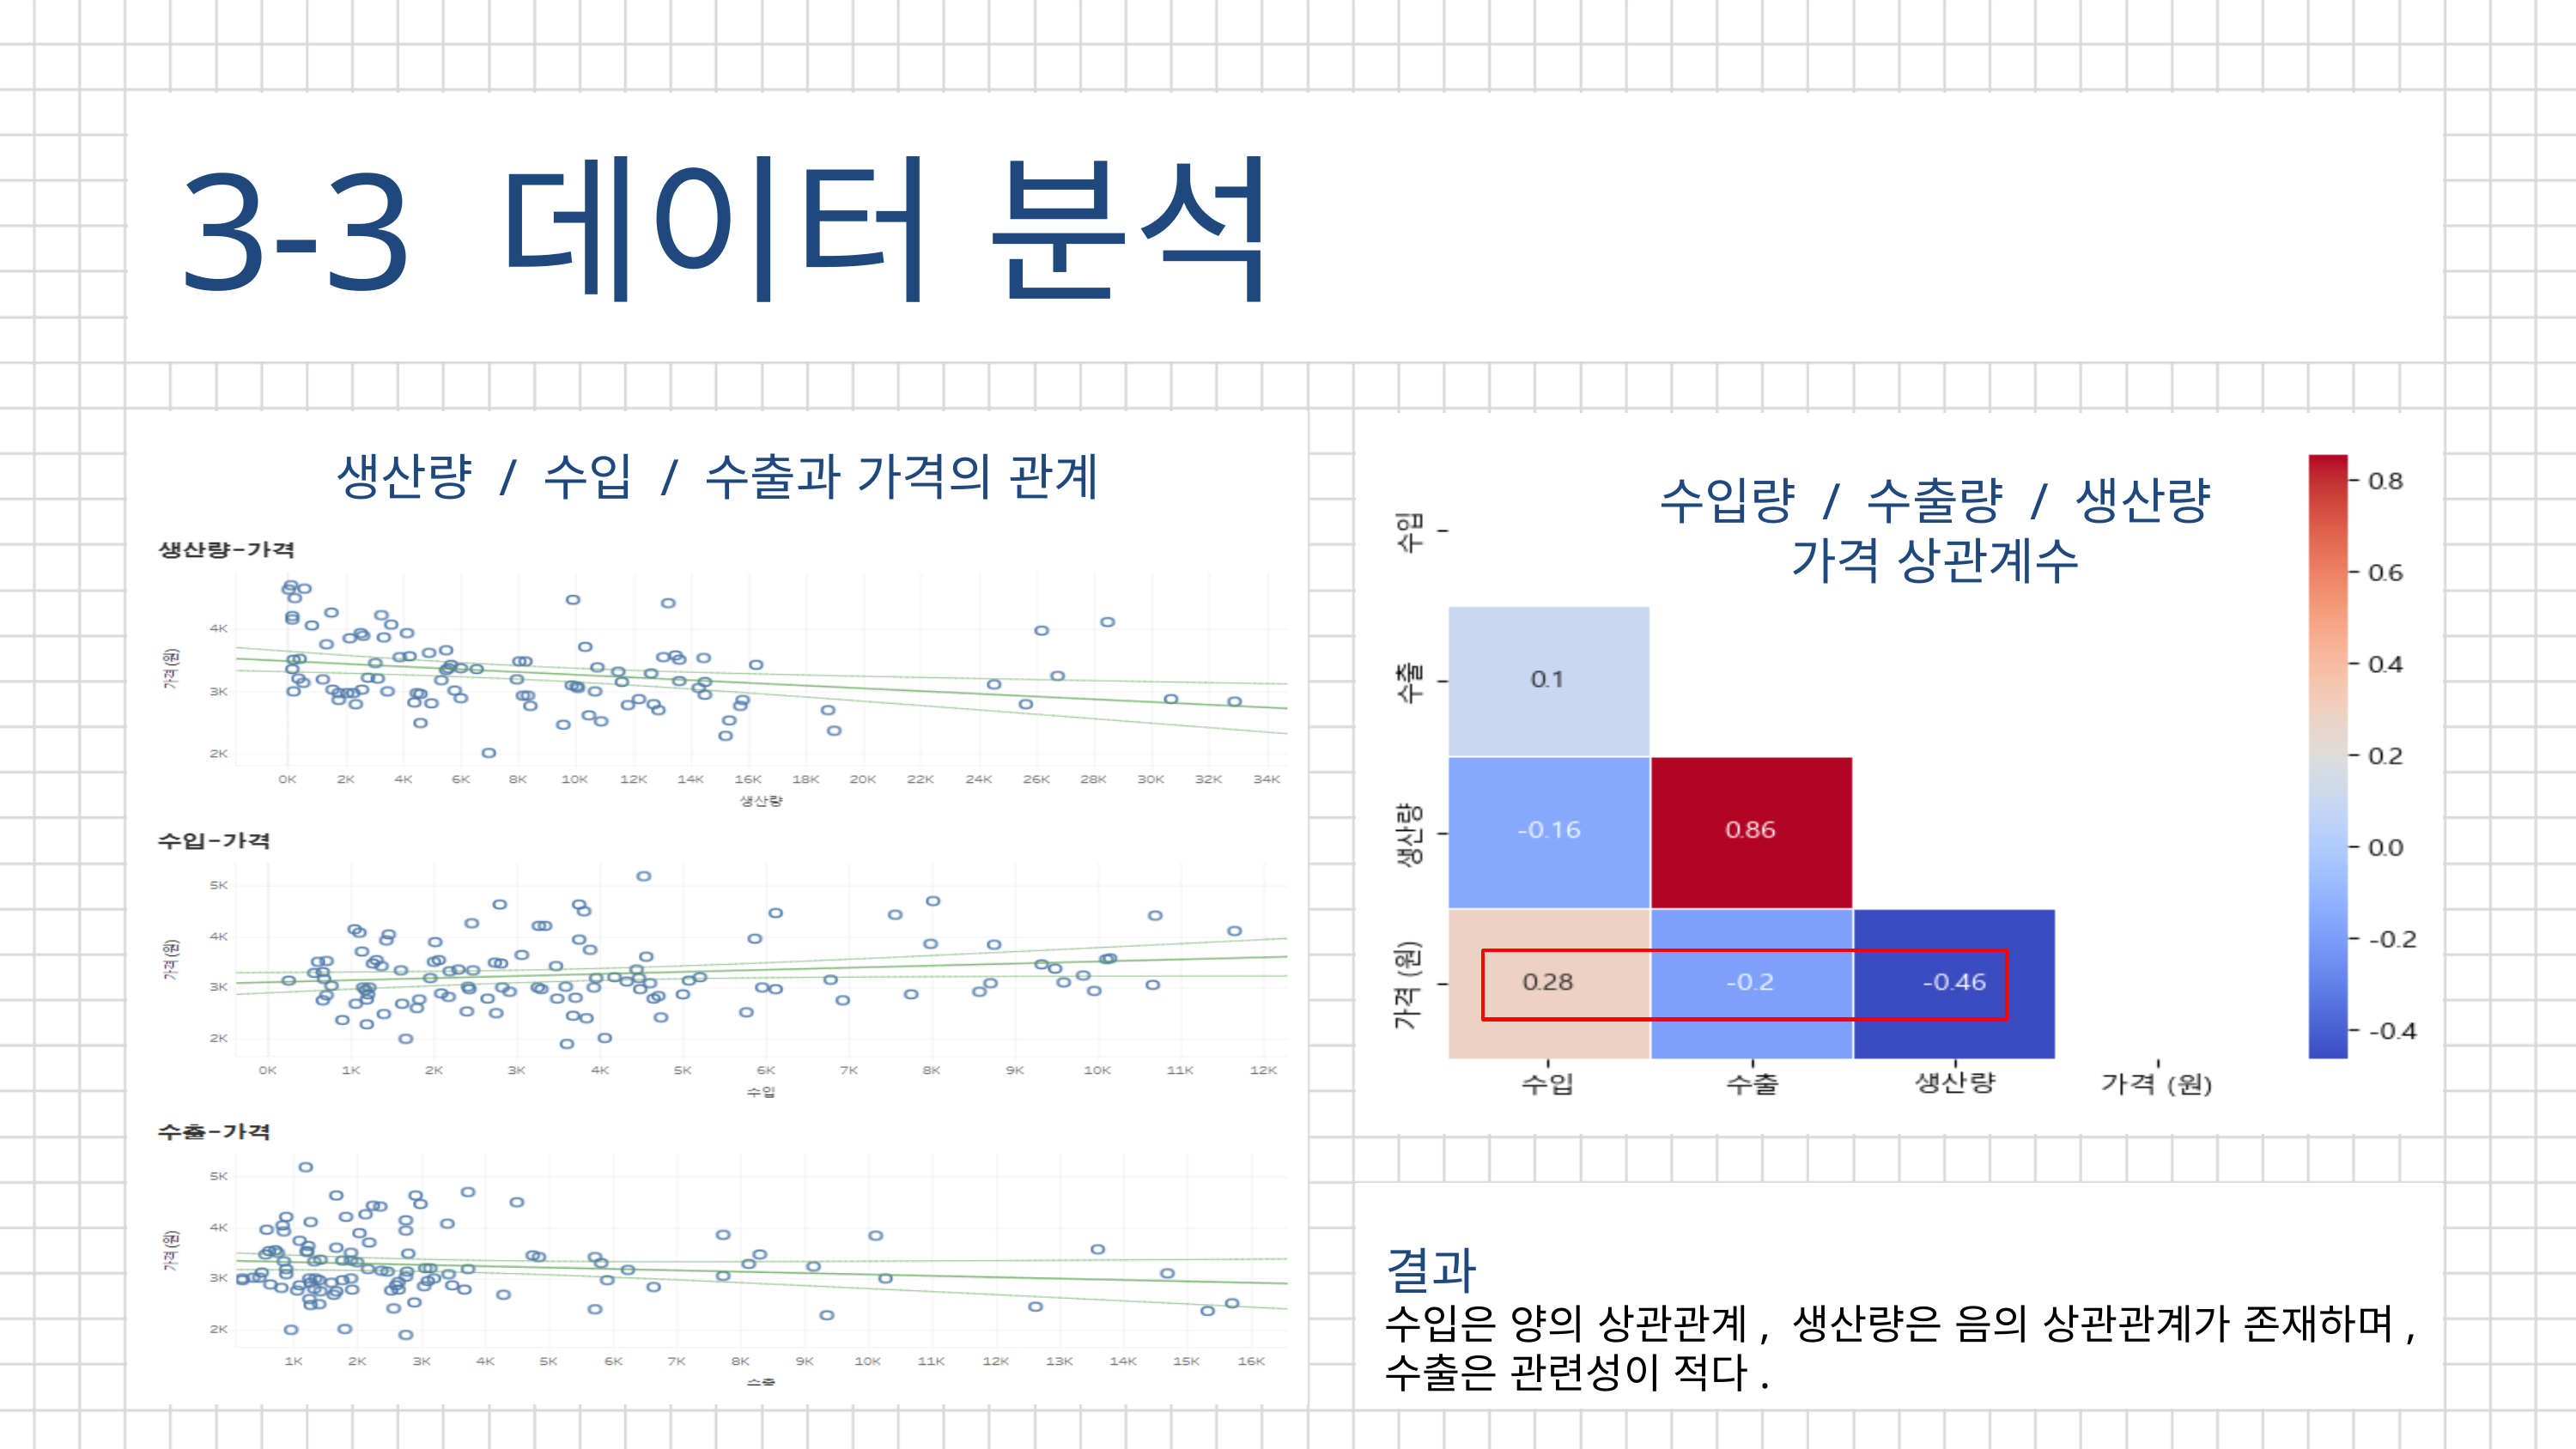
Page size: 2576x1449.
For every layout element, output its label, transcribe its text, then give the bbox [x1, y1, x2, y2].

text_box 결과 [1385, 1172, 1830, 1181]
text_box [127, 411, 1309, 1404]
picture [139, 530, 1294, 1385]
picture [1379, 441, 2429, 1108]
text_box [1356, 413, 2443, 1135]
text_box [0, 0, 2576, 1449]
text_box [1356, 1182, 2443, 1410]
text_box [127, 92, 2444, 361]
